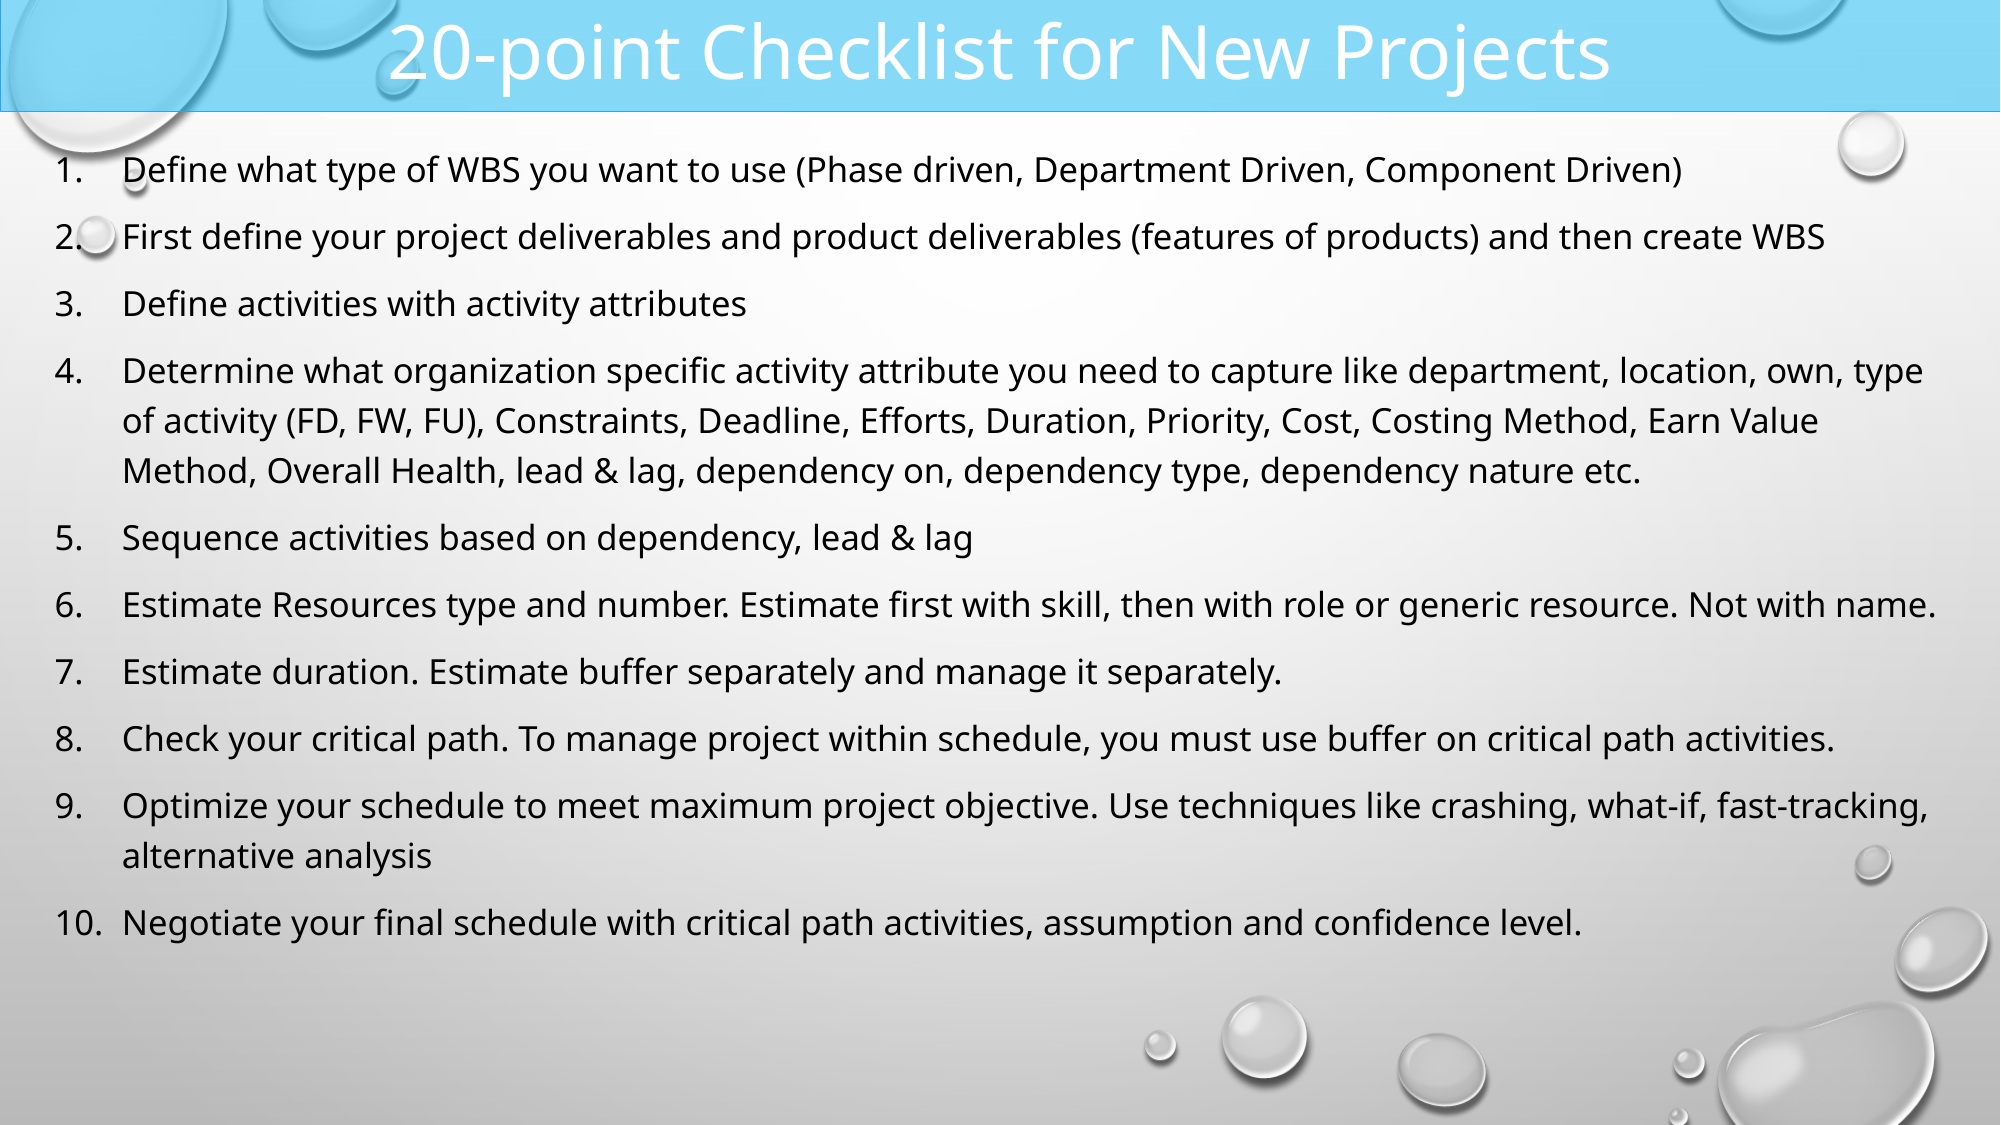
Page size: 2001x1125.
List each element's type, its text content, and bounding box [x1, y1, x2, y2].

list Define what type of WBS you want to use (Phase driven, Department Driven, Component Driven) First define your project deliverables and product deliverables (features of products) and then create WBS Define activities with activity attributes Determine what organization specific activity attribute you need to capture like department, location, own, type of activity (FD, FW, FU), Constraints, Deadline, Efforts, Duration, Priority, Cost, Costing Method, Earn Value Method, Overall Health, lead & lag, dependency on, dependency type, dependency nature etc. Sequence activities based on dependency, lead & lag Estimate Resources type and number. Estimate first with skill, then with role or generic resource. Not with name. Estimate duration. Estimate buffer separately and manage it separately. Check your critical path. To manage project within schedule, you must use buffer on critical path activities. Optimize your schedule to meet maximum project objective. Use techniques like crashing, what-if, fast-tracking, alternative analysis Negotiate your final schedule with critical path activities, assumption and confidence level. [39, 132, 1959, 993]
title 20-point Checklist for New Projects [0, 0, 2000, 112]
picture [0, 112, 2000, 1125]
